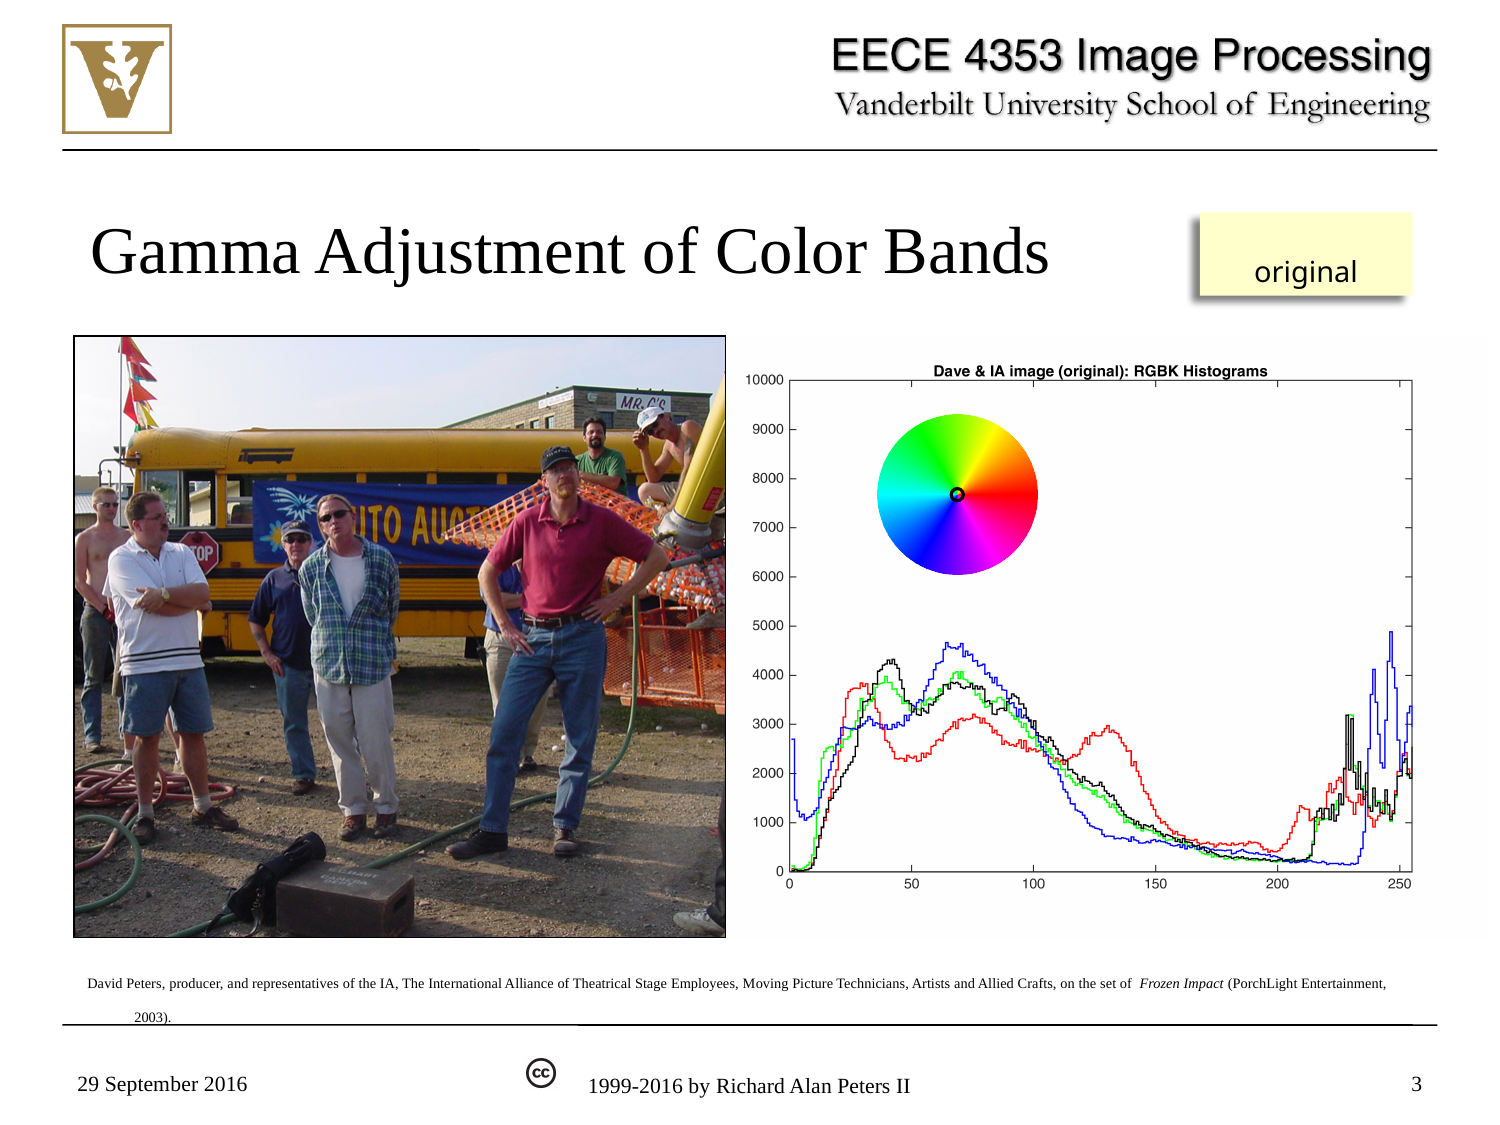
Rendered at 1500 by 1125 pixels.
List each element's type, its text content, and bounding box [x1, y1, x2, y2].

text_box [876, 414, 1038, 576]
picture [62, 24, 172, 134]
picture [826, 25, 1436, 133]
text_box David Peters, producer, and representatives of the IA, The International Alliance of Theatrical Stage Employees, Moving Picture Technicians, Artists and Allied Crafts, on the set of Frozen Impact (PorchLight Entertainment, 2003). [72, 949, 1425, 1033]
text_box original [1199, 212, 1413, 296]
picture [74, 335, 1488, 938]
slide_number 3 [1125, 1037, 1438, 1113]
title Gamma Adjustment of Color Bands [75, 187, 1350, 307]
footer 1999-2016 by Richard Alan Peters II [476, 1038, 1022, 1114]
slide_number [62, 1037, 375, 1113]
